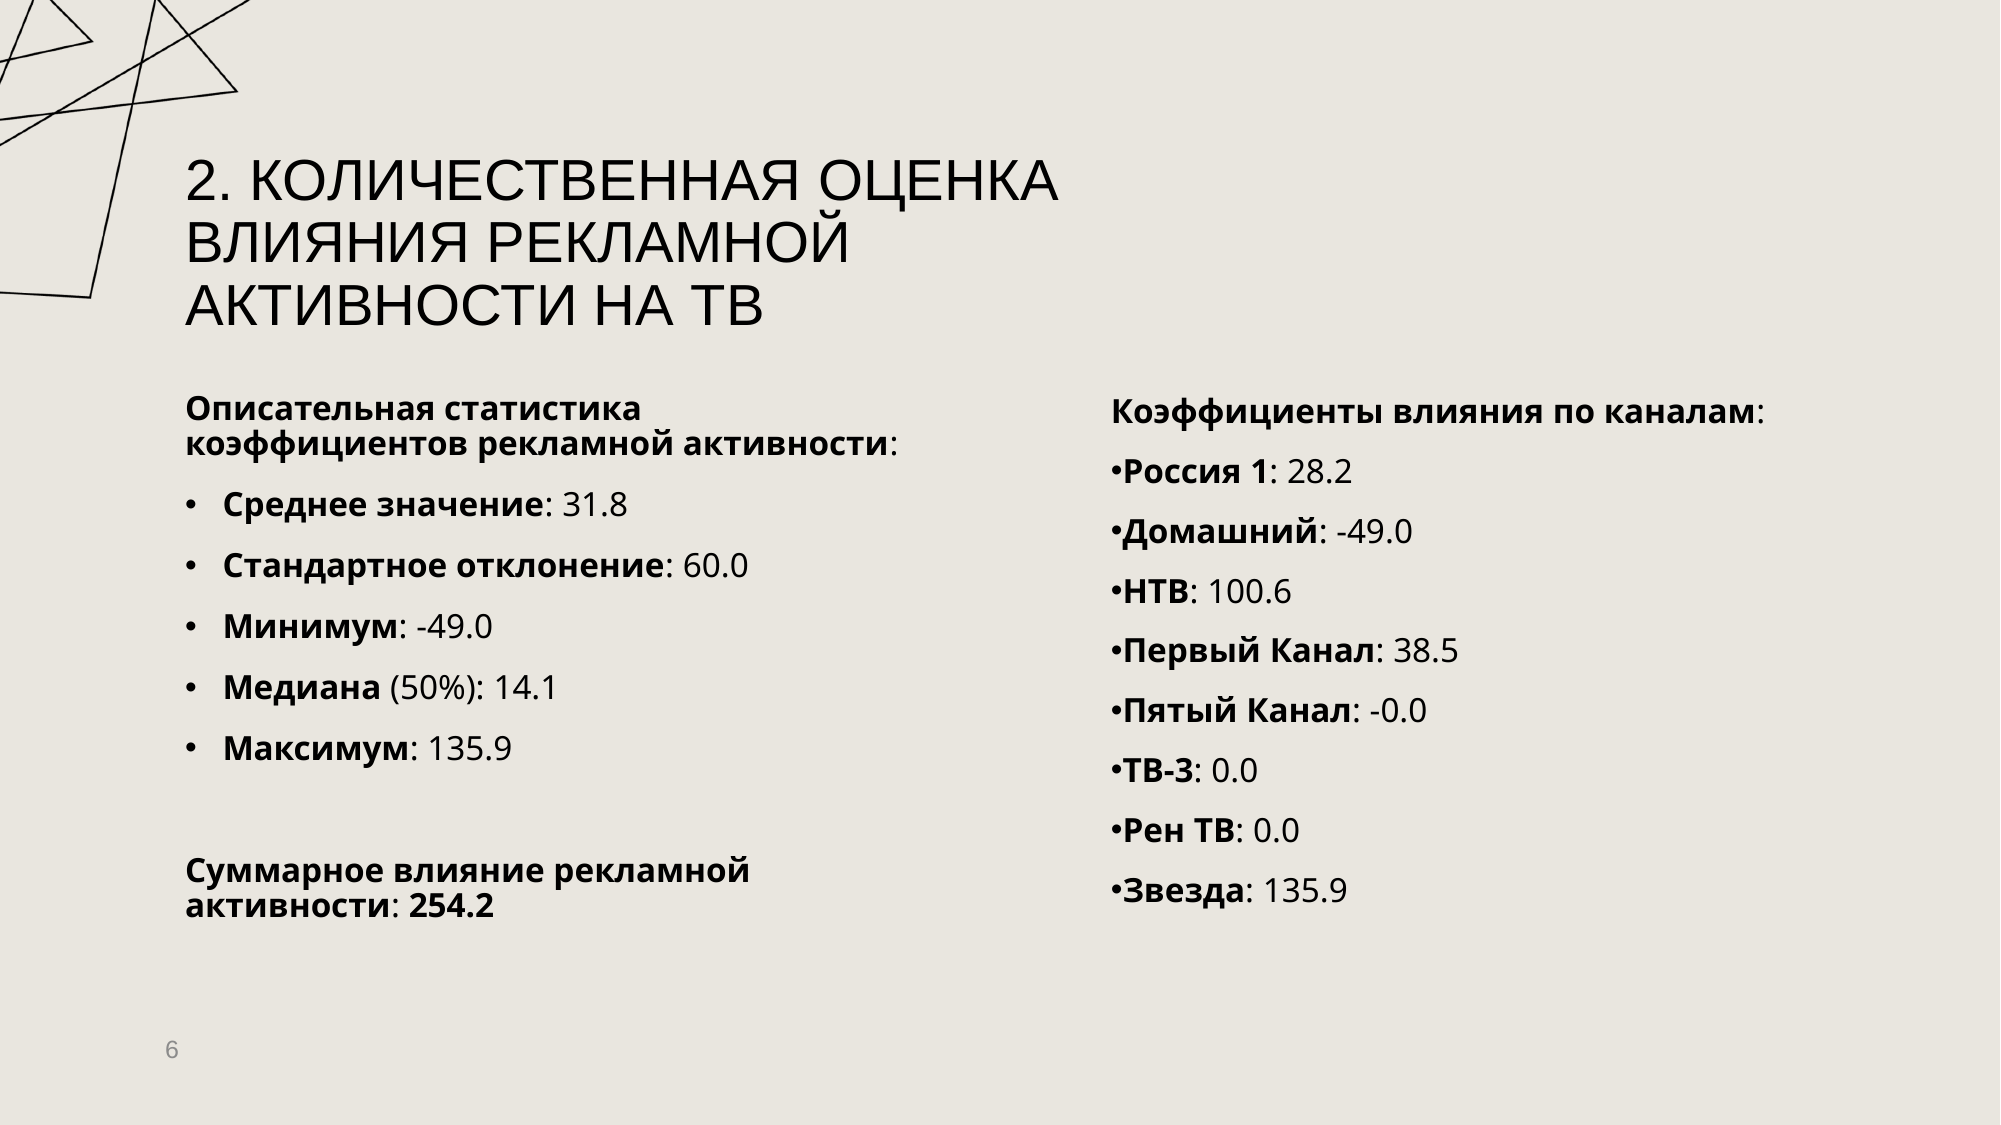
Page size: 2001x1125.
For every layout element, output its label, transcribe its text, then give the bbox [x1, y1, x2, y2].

title 2. Количественная оценка влияния рекламной активности на ТВ [170, 125, 1126, 363]
text_box Коэффициенты влияния по каналам: Россия 1: 28.2 Домашний: -49.0 НТВ: 100.6 Первый Канал: 38.5 Пятый Канал: -0.0 ТВ-3: 0.0 Рен ТВ: 0.0 Звезда: 135.9 [1096, 362, 1808, 917]
list Описательная статистика коэффициентов рекламной активности: Среднее значение: 31.8 Стандартное отклонение: 60.0 Минимум: -49.0 Медиана (50%): 14.1 Максимум: 135.9 Суммарное влияние рекламной активности: 254.2 [170, 383, 944, 999]
slide_number 6 [150, 1024, 254, 1074]
picture [0, 0, 274, 311]
